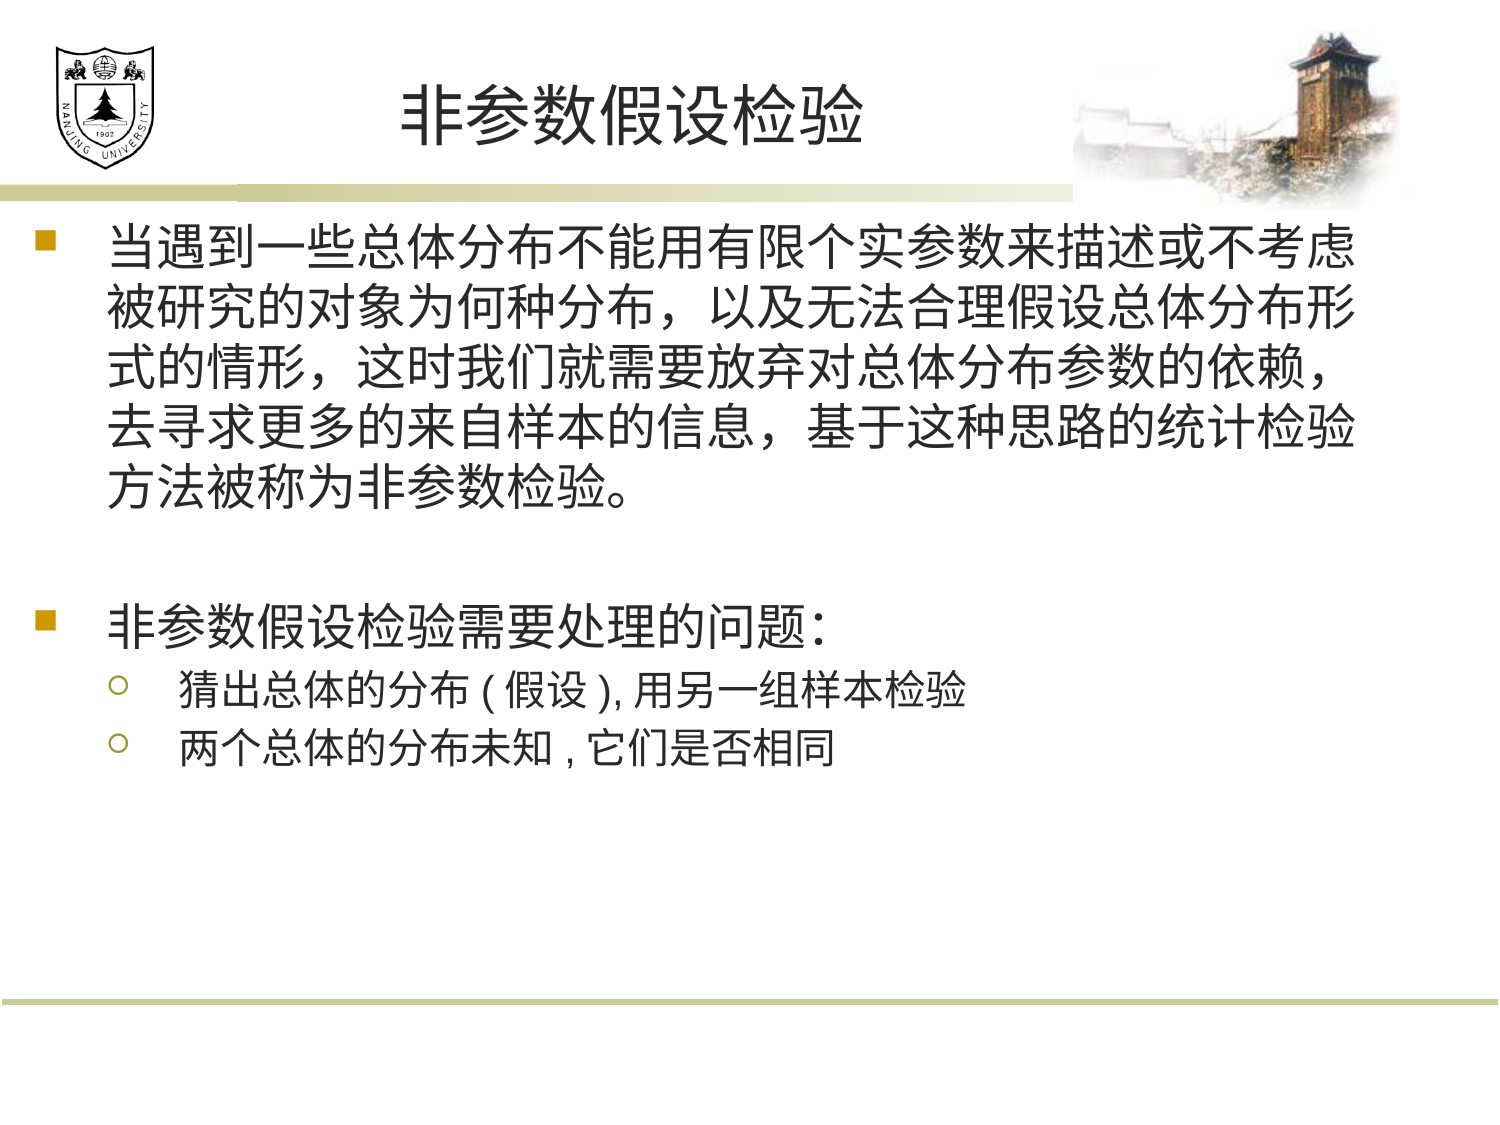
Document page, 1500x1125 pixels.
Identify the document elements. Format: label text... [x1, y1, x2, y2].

title 非参数假设检验 [171, 66, 1093, 161]
picture [50, 42, 160, 173]
picture [2, 999, 1498, 1005]
list 当遇到一些总体分布不能用有限个实参数来描述或不考虑被研究的对象为何种分布，以及无法合理假设总体分布形式的情形，这时我们就需要放弃对总体分布参数的依赖，去寻求更多的来自样本的信息，基于这种思路的统计检验方法被称为非参数检验。 非参数假设检验需要处理的问题： 猜出总体的分布(假设),用另一组样本检验 两个总体的分布未知,它们是否相同 [17, 208, 1413, 964]
picture [1073, 30, 1400, 208]
